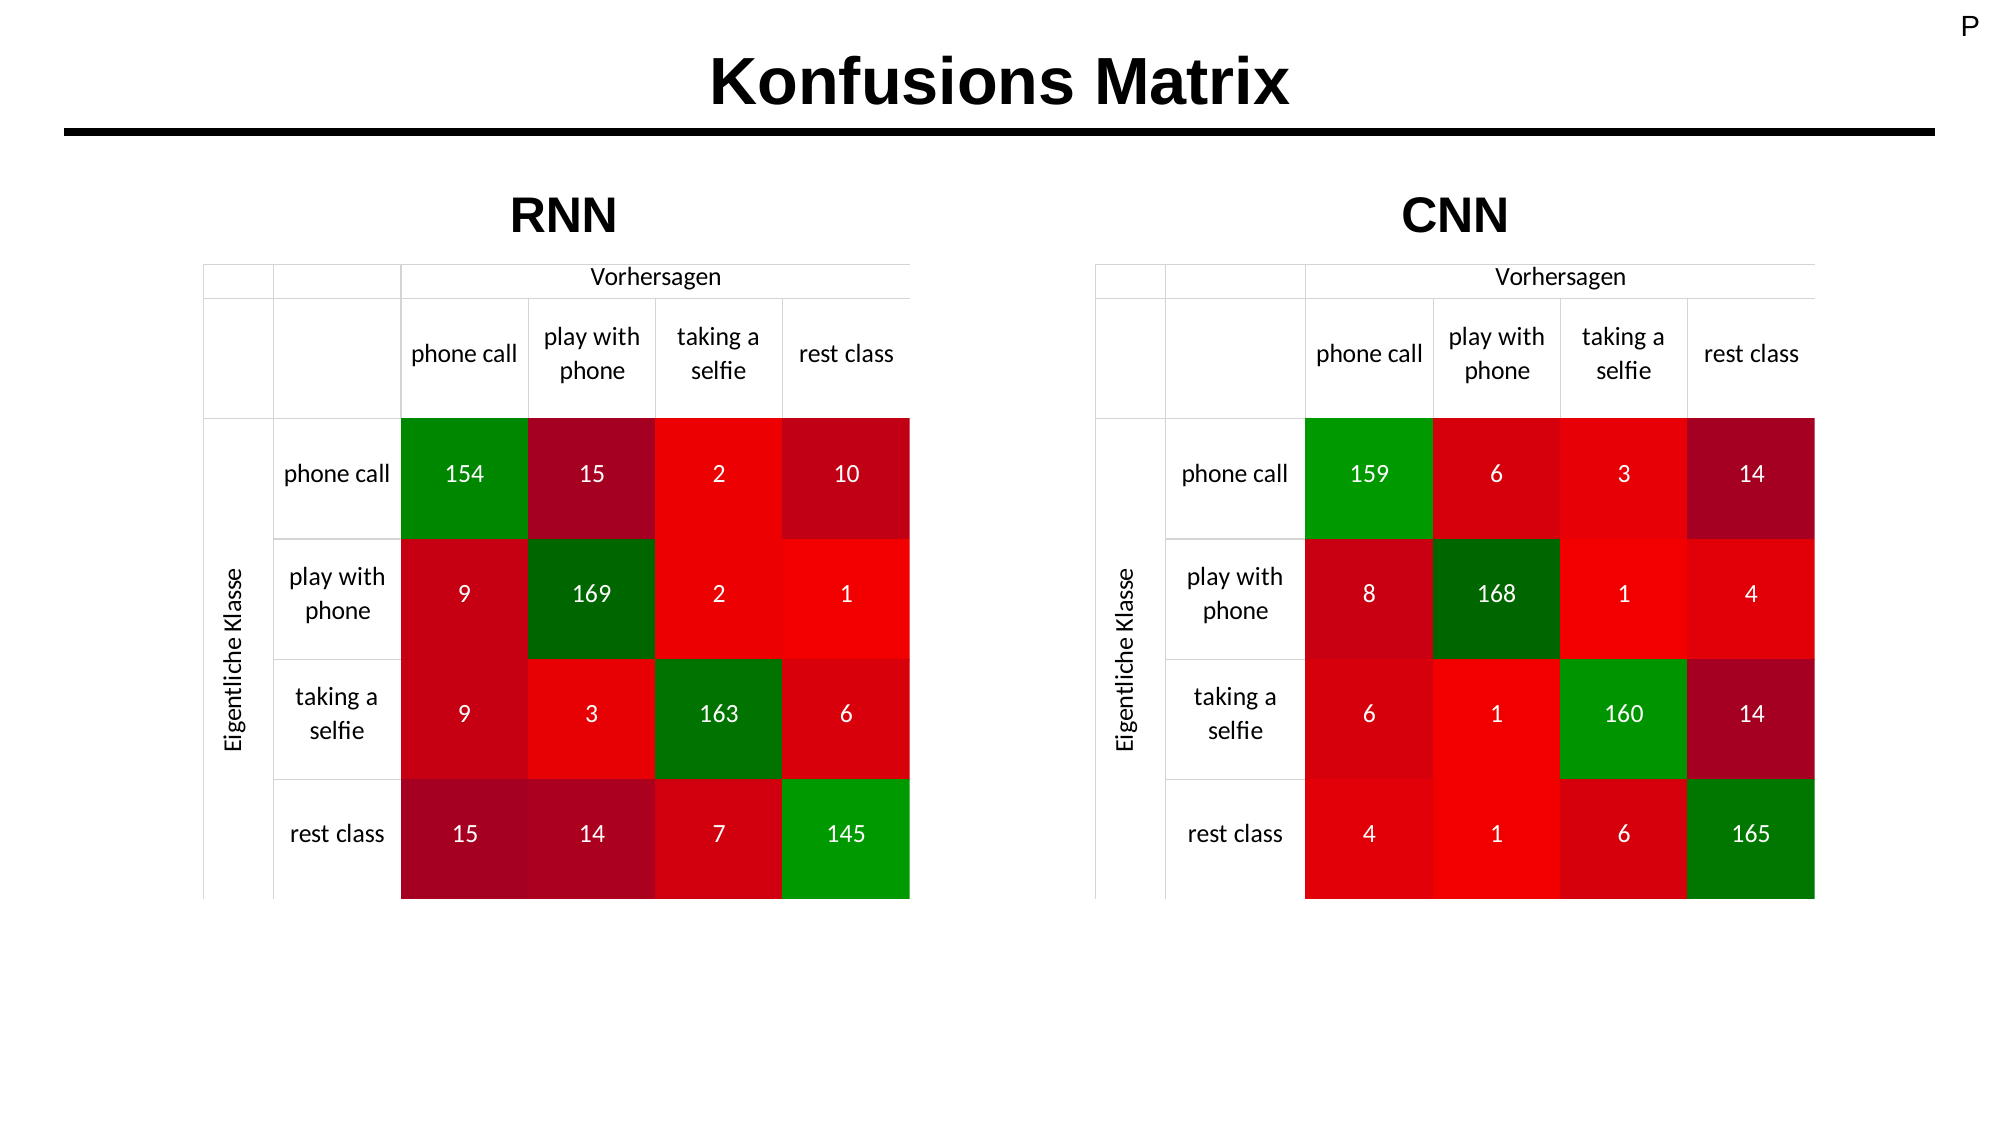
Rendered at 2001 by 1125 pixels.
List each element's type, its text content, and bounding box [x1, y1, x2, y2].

title Konfusions Matrix [137, 0, 1863, 192]
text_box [203, 263, 911, 900]
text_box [1094, 263, 1816, 900]
text_box CNN [1195, 180, 1715, 253]
text_box RNN [438, 180, 689, 253]
text_box P [1940, 0, 2000, 50]
